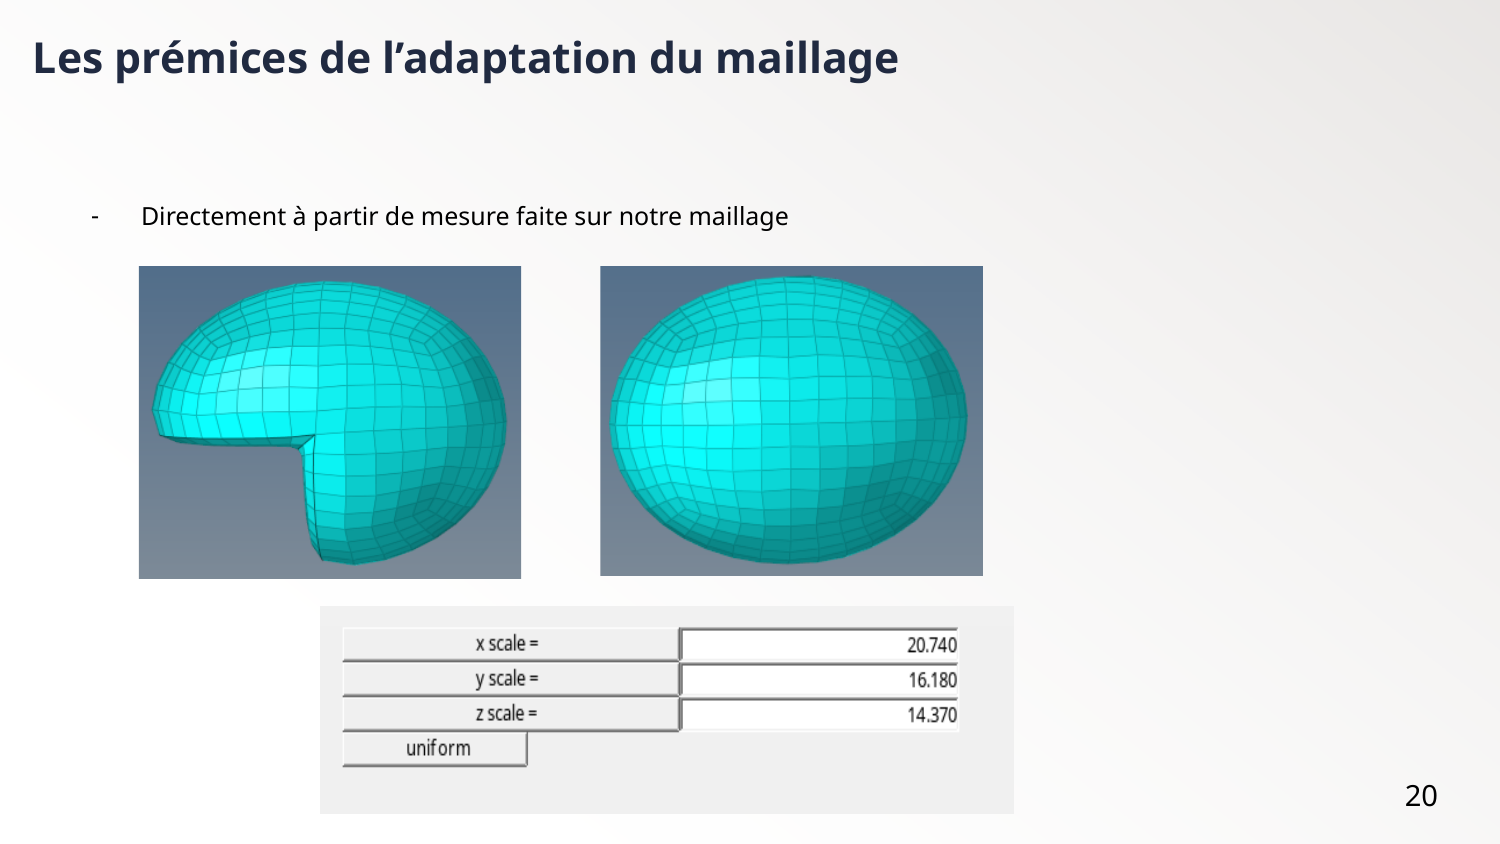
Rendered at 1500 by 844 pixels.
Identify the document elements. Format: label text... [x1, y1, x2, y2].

slide_number ‹#› [1389, 764, 1480, 830]
picture [0, 0, 1500, 844]
list Directement à partir de mesure faite sur notre maillage [51, 184, 1449, 746]
title Les prémices de l’adaptation du maillage [17, 15, 1416, 132]
